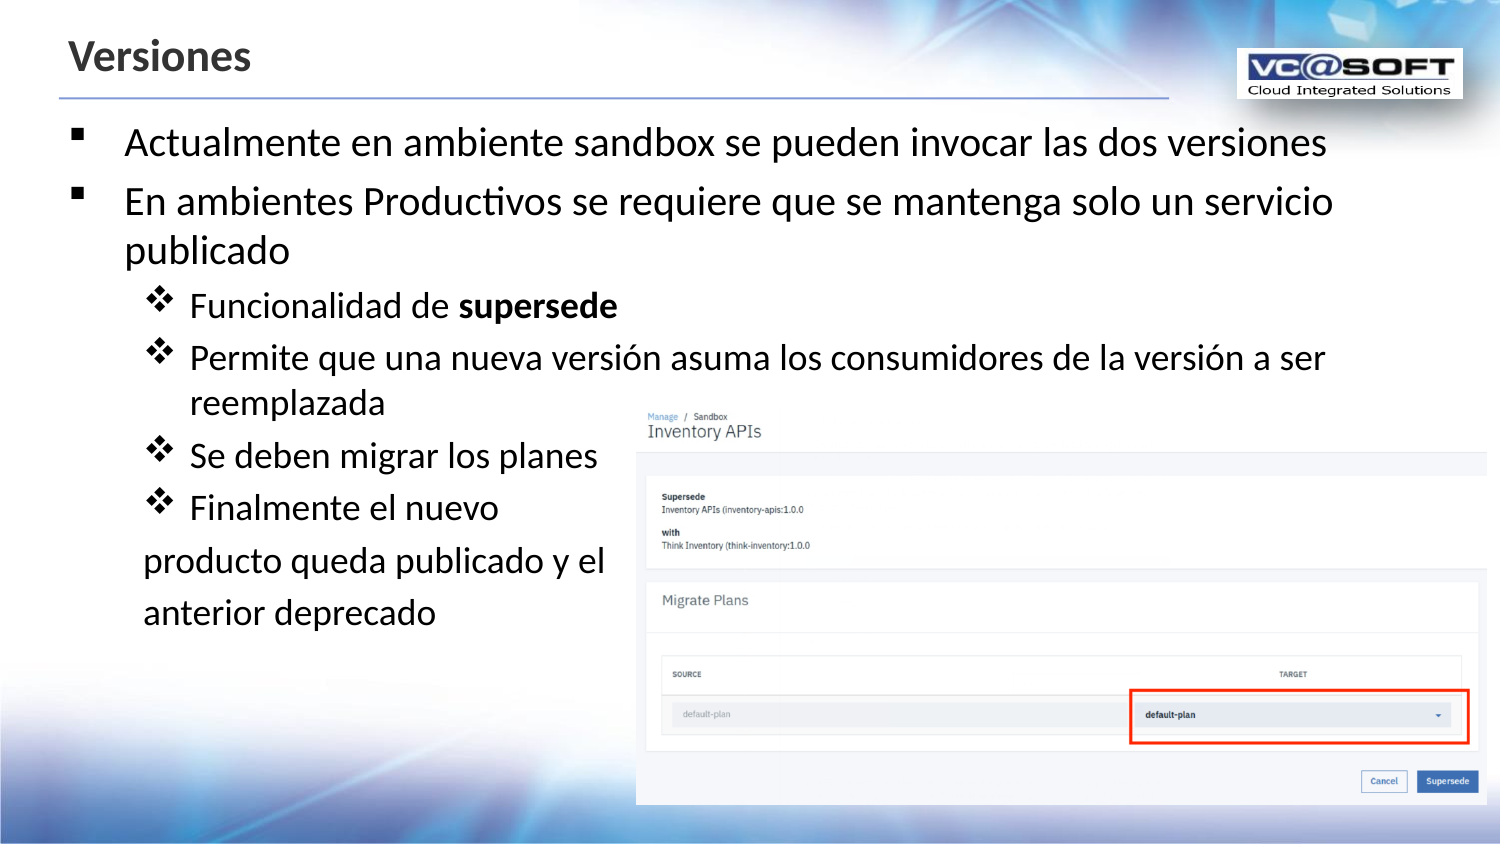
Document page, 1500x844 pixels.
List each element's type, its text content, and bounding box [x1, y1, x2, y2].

picture [579, 0, 1500, 150]
title Versiones [52, 23, 1190, 83]
list Actualmente en ambiente sandbox se pueden invocar las dos versiones En ambientes Productivos se requiere que se mantenga solo un servicio publicado Funcionalidad de supersede Permite que una nueva versión asuma los consumidores de la versión a ser reemplazada Se deben migrar los planes Finalmente el nuevo producto queda publicado y el anterior deprecado [52, 107, 1454, 790]
picture [0, 407, 1500, 844]
